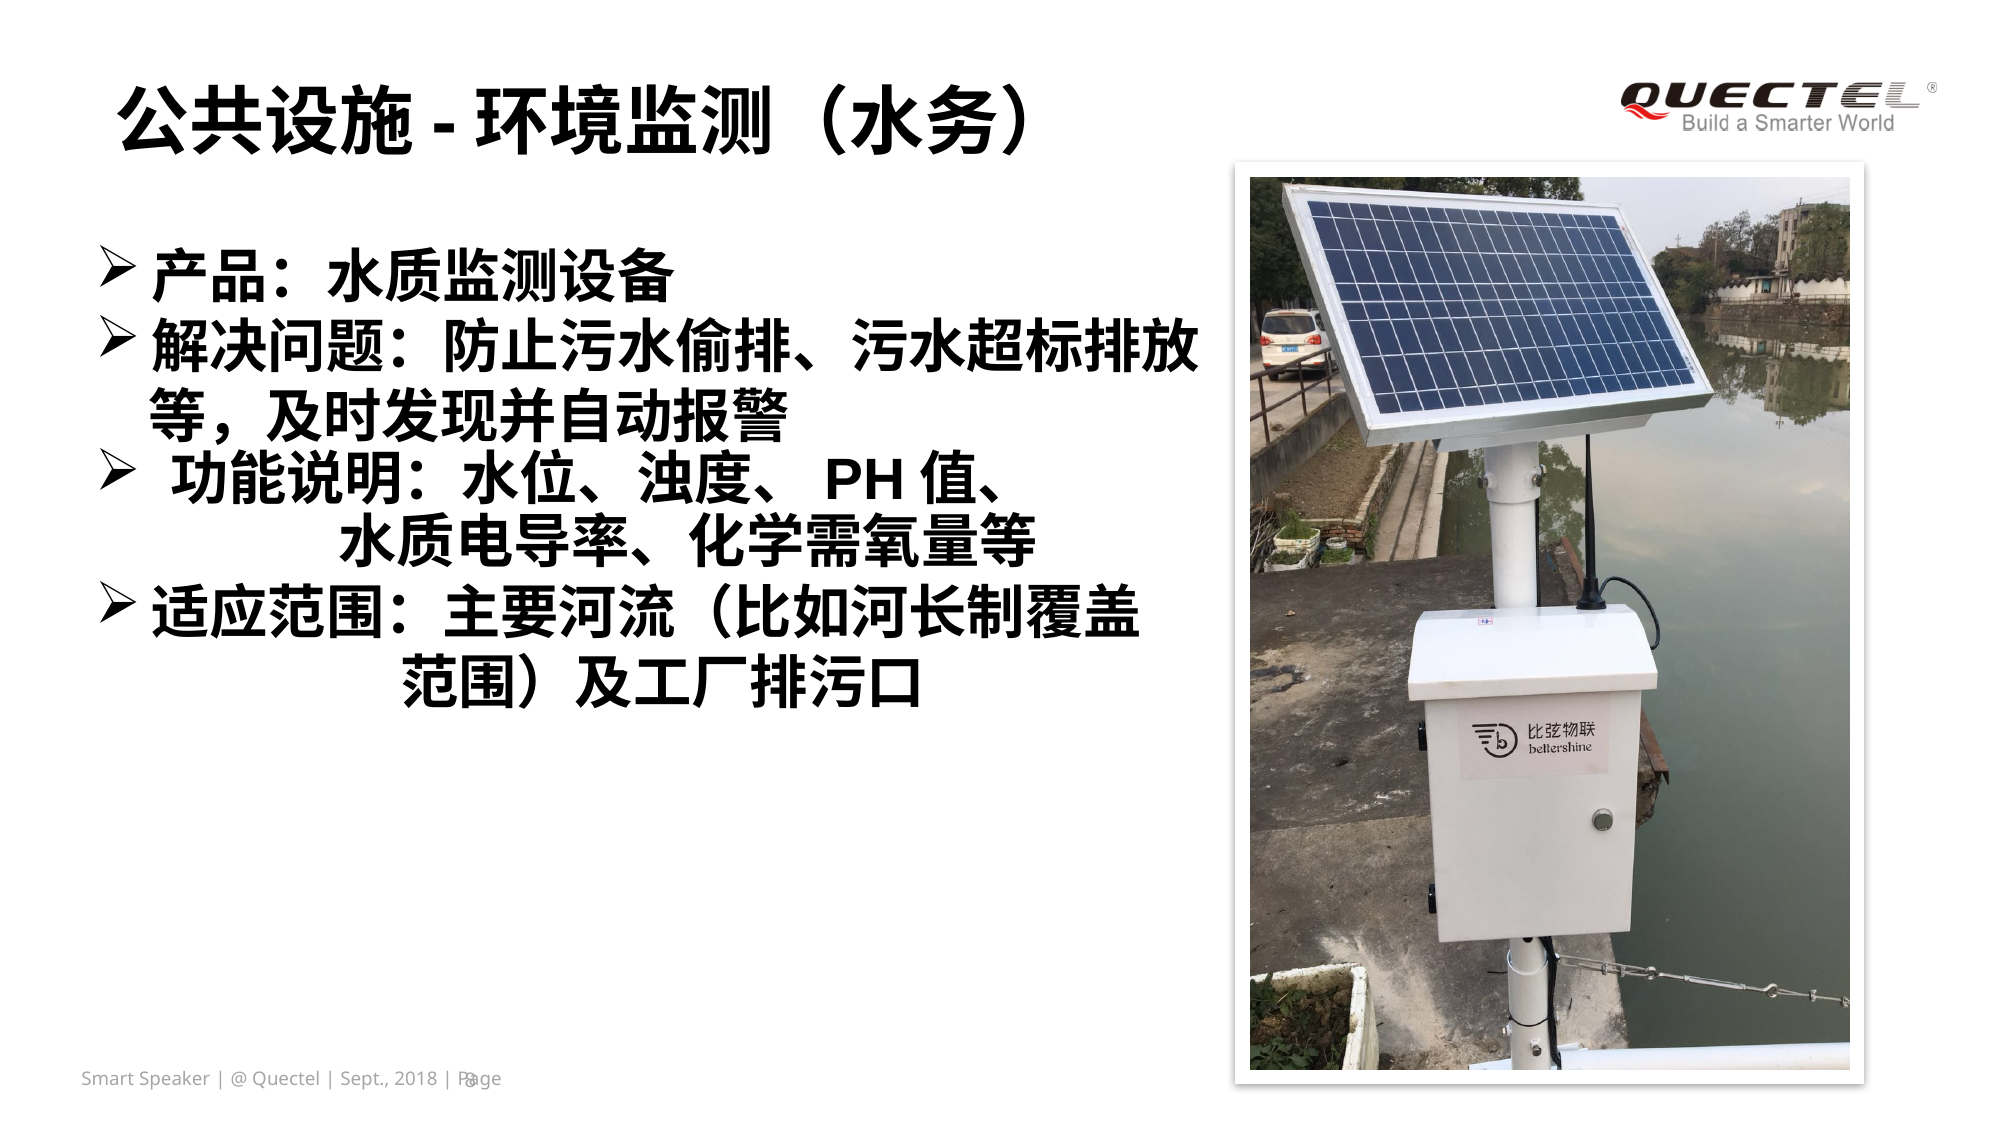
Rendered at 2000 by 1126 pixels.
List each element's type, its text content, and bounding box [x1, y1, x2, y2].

picture [1726, 82, 1937, 131]
picture [1249, 176, 1850, 1070]
text_box 公共设施-环境监测（水务） [97, 50, 1726, 187]
text_box 产品：水质监测设备 解决问题：防止污水偷排、污水超标排放 等，及时发现并自动报警 功能说明：水位、浊度、PH值、 水质电导率、化学需氧量等 适应范围：主要河流（比如河长制覆盖 范围）及工厂排污口 [80, 231, 1215, 792]
